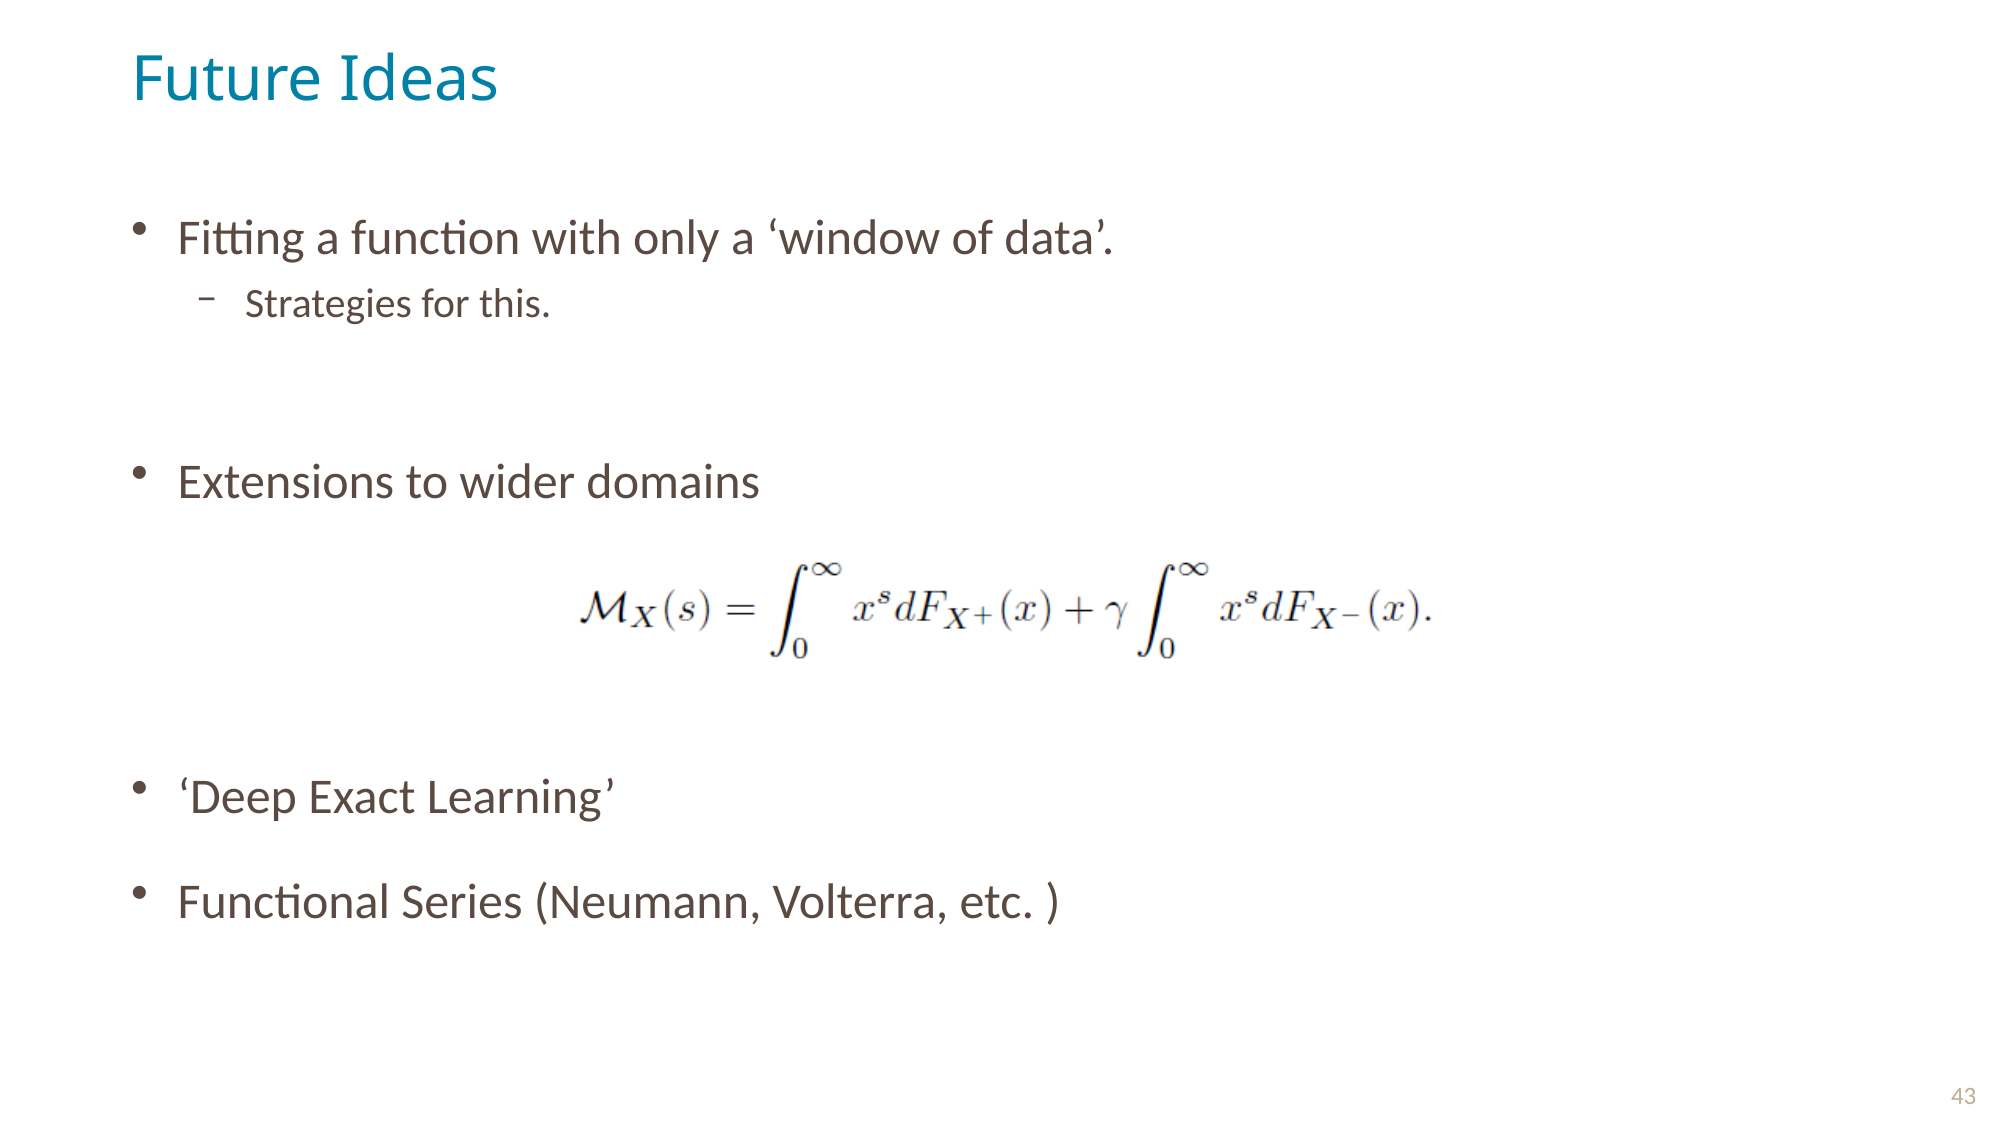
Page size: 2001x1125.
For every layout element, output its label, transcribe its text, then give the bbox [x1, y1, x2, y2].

list Fitting a function with only a ‘window of data’. Strategies for this. Extensions to wider domains ‘Deep Exact Learning’ Functional Series (Neumann, Volterra, etc. ) [116, 196, 1860, 965]
picture [548, 526, 1474, 690]
title Future Ideas [116, 11, 1992, 152]
slide_number 43 [1524, 1065, 1992, 1125]
